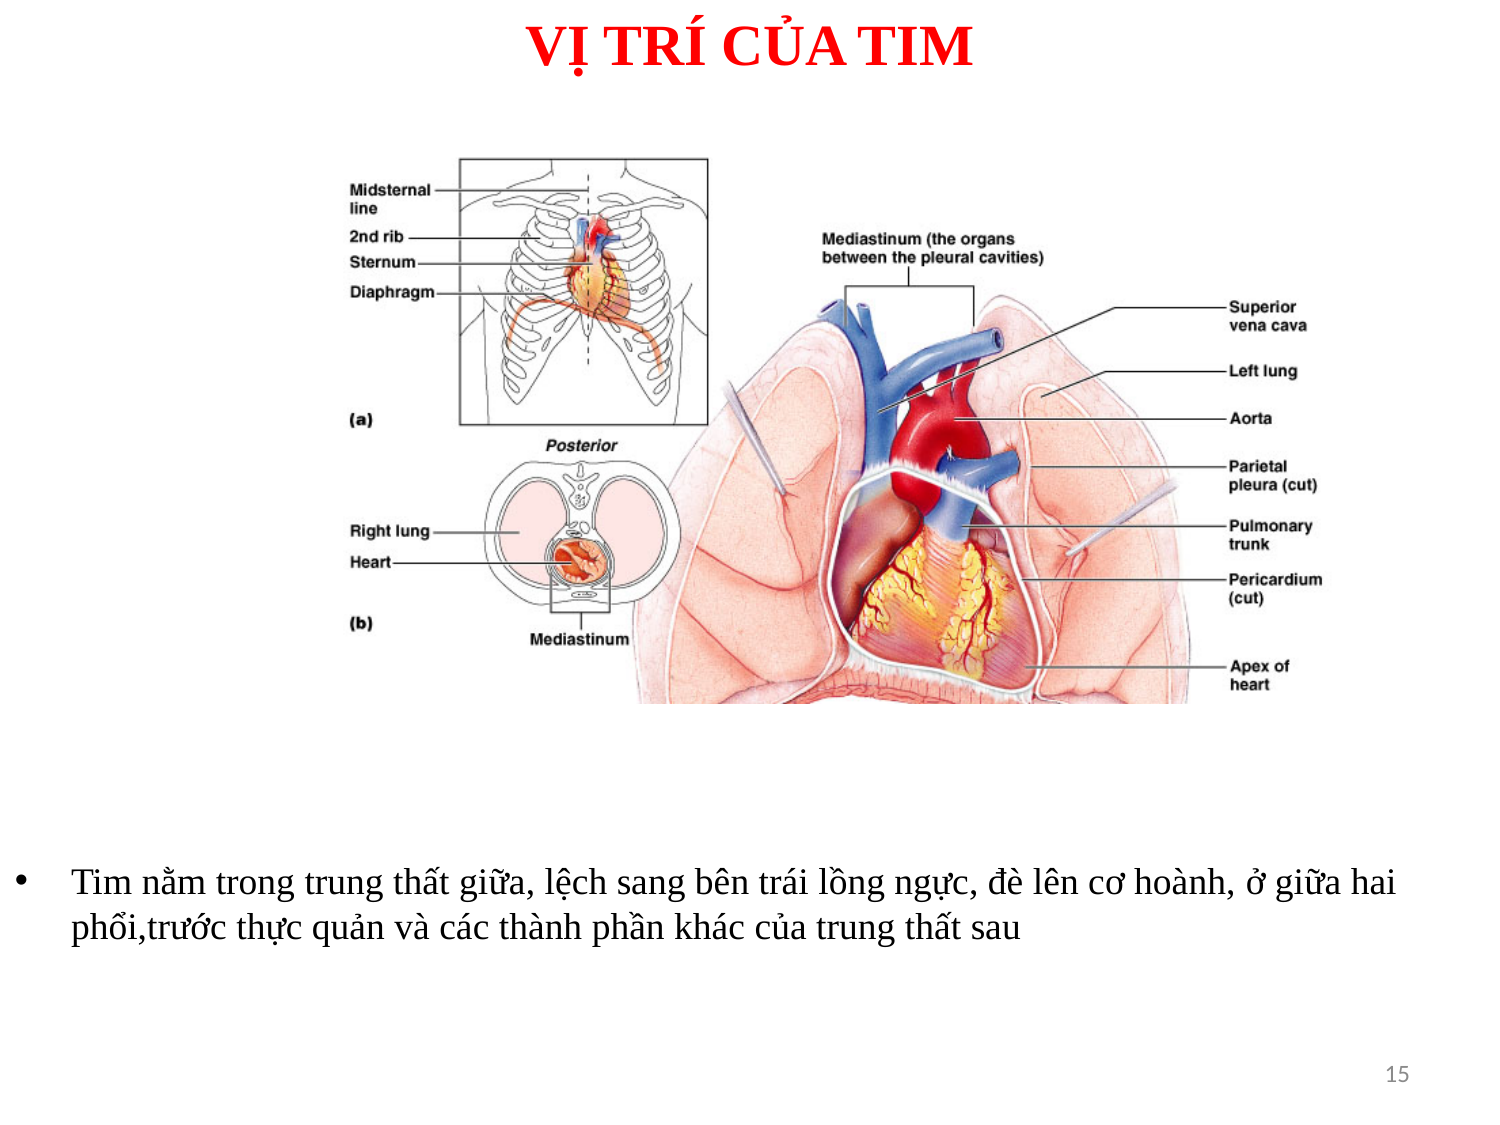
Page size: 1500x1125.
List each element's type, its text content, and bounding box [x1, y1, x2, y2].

slide_number 15 [1074, 1042, 1425, 1103]
text_box VỊ TRÍ CỦA TIM [74, 0, 1425, 188]
picture [299, 116, 1376, 704]
text_box Tim nằm trong trung thất giữa, lệch sang bên trái lồng ngực, đè lên cơ hoành, ở giữa hai phổi,trước thực quản và các thành phần khác của trung thất sau [0, 849, 1500, 1005]
